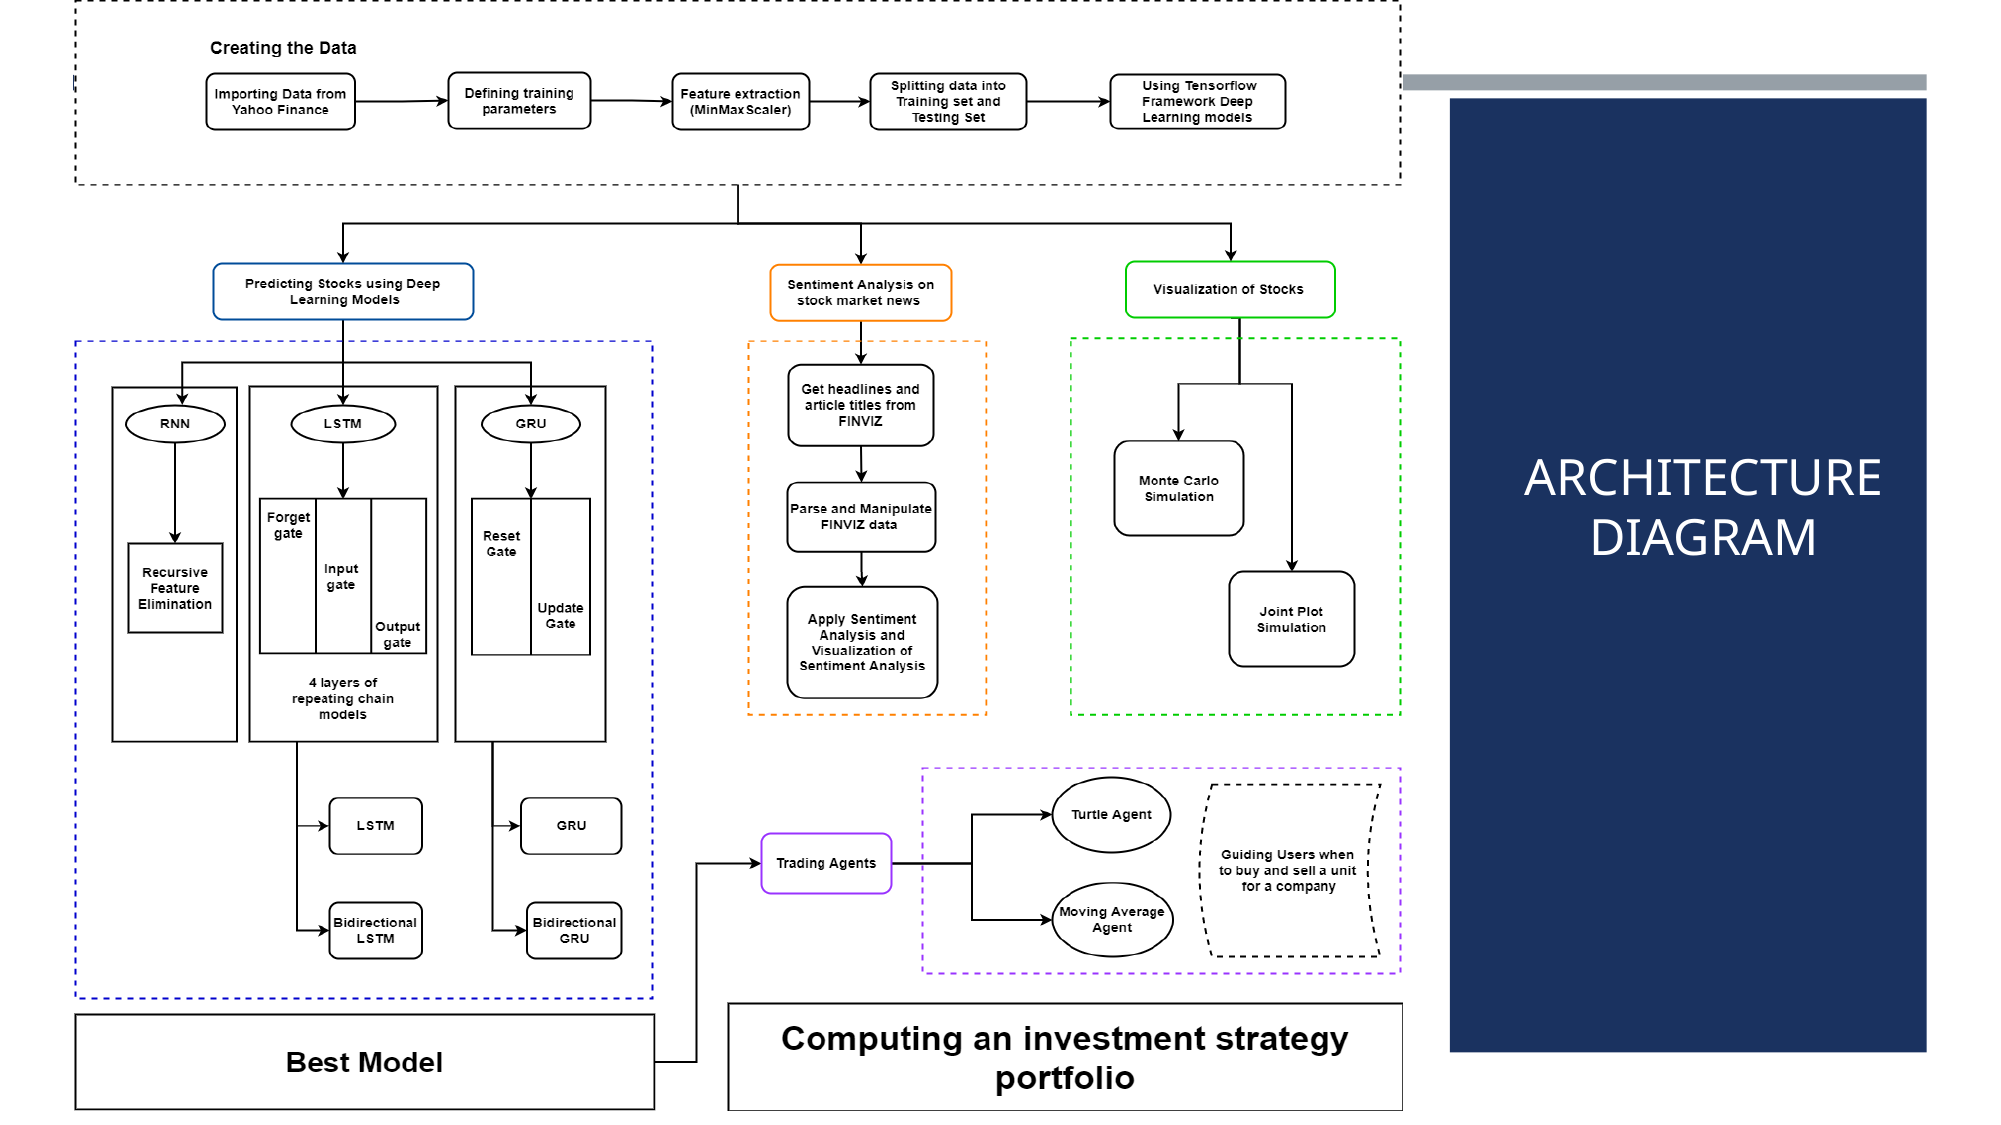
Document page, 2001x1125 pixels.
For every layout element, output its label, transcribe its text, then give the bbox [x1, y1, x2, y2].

title ARCHITECTURE DIAGRAM [1494, 240, 1914, 574]
picture [74, 0, 1404, 1112]
